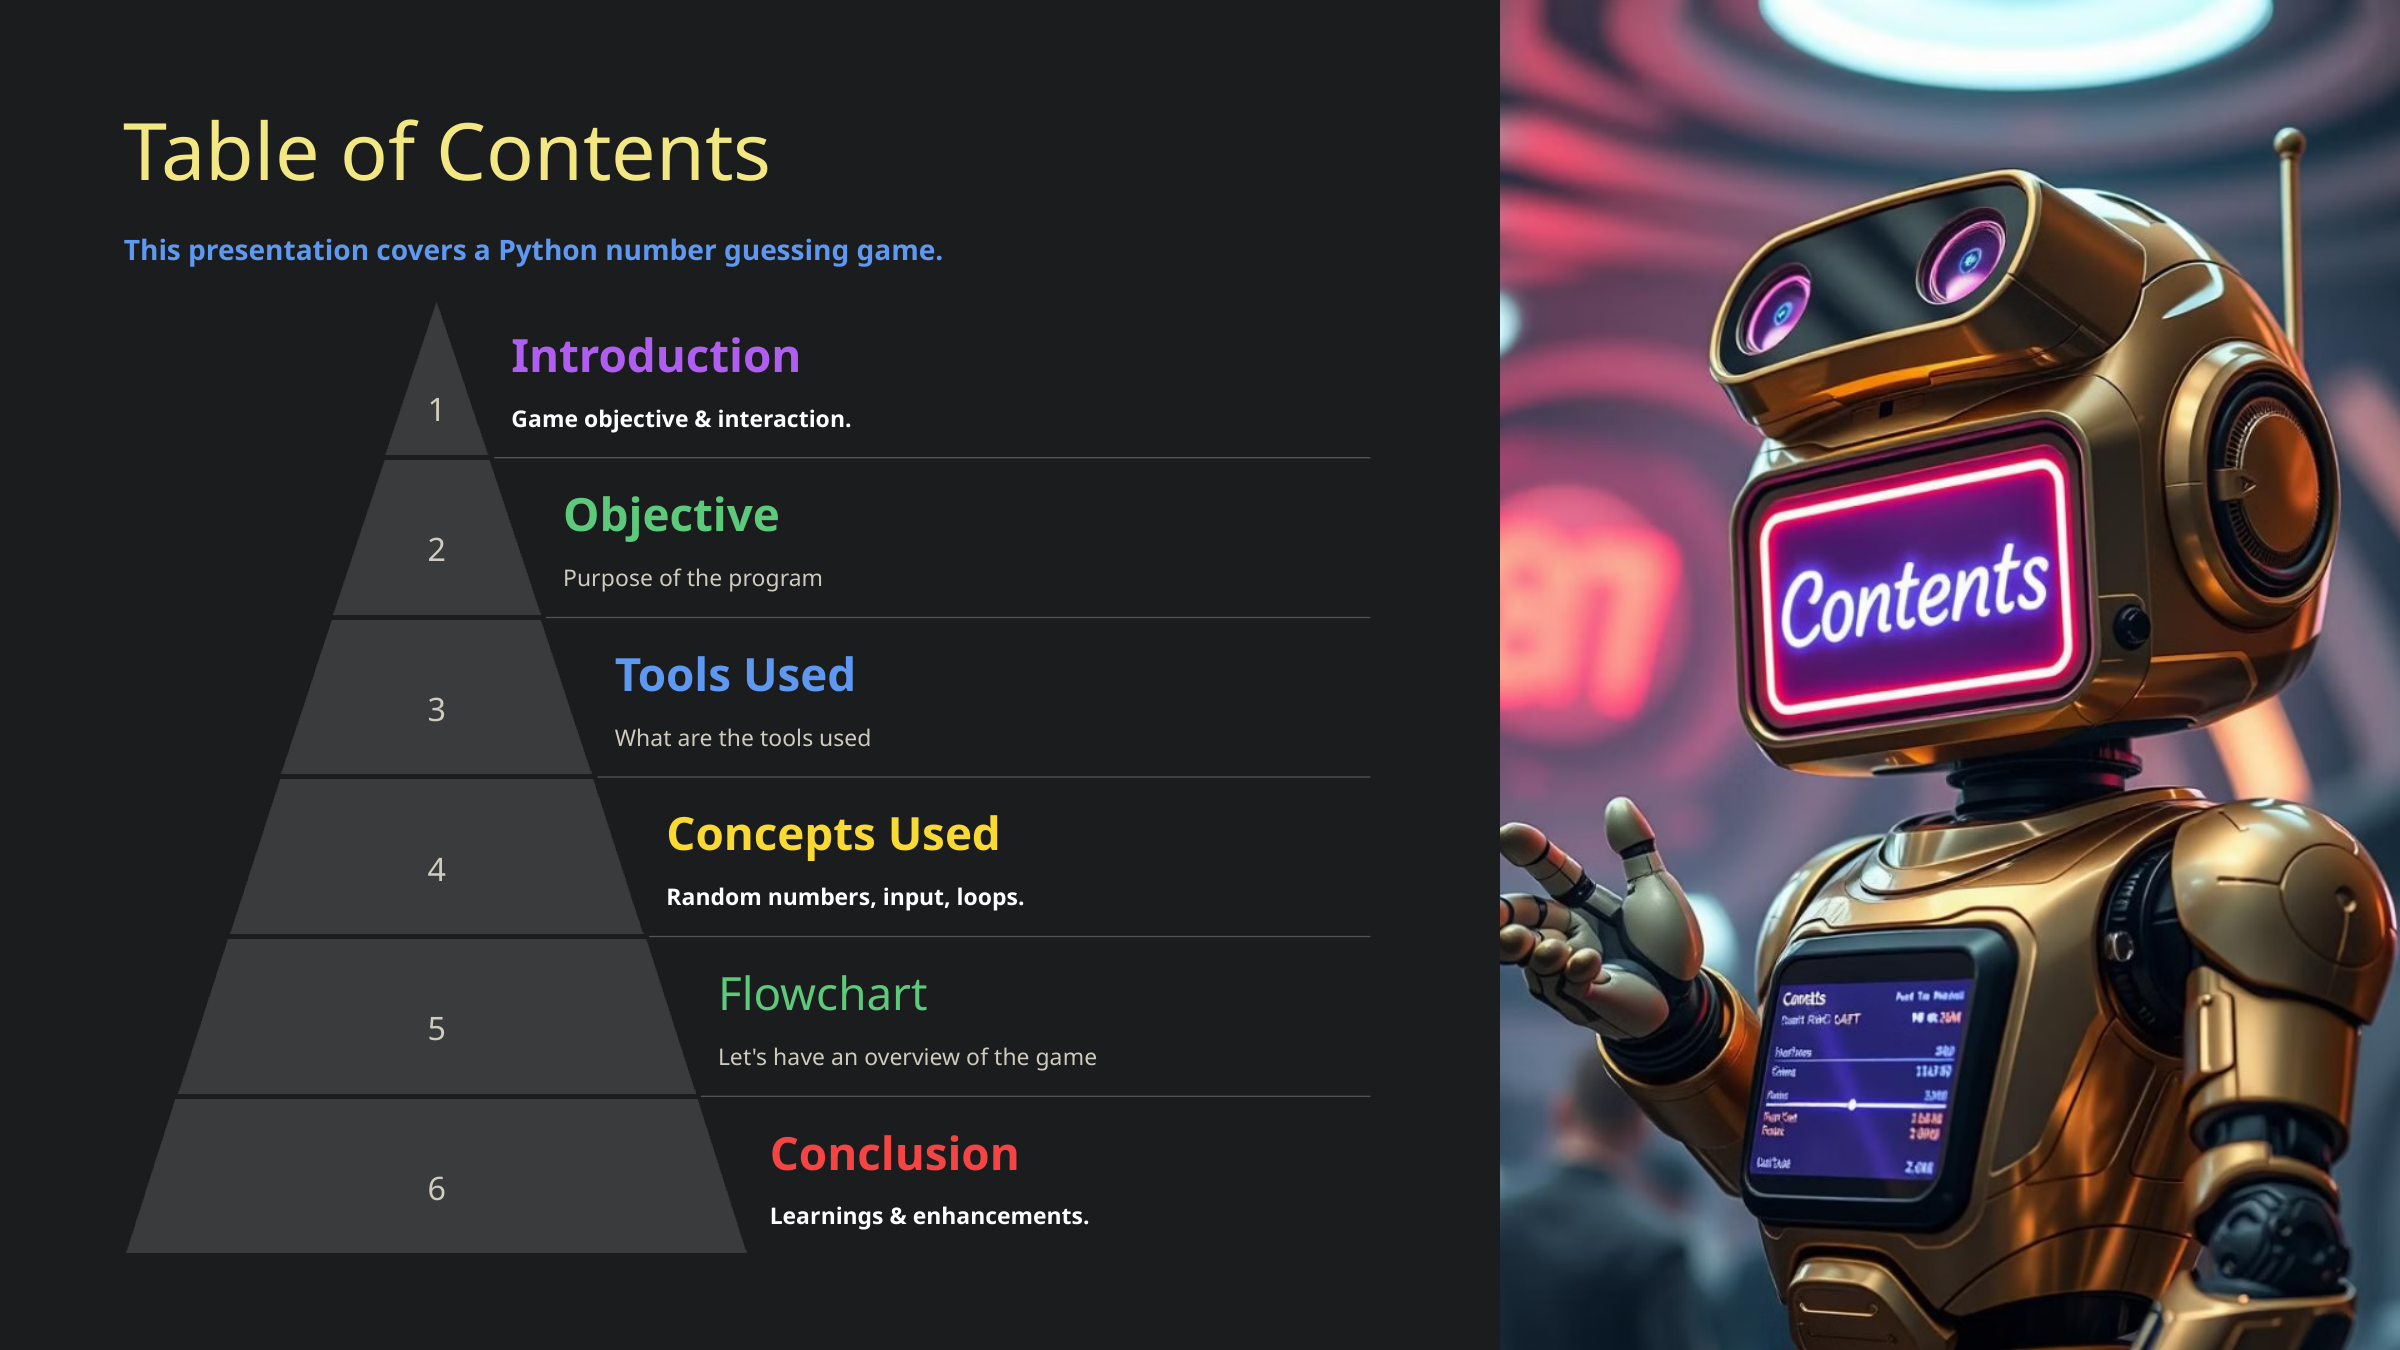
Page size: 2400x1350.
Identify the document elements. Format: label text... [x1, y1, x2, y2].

picture [1499, 0, 2400, 1350]
text_box Flowchart [718, 962, 1097, 1020]
picture [230, 779, 644, 934]
text_box Introduction [511, 323, 836, 382]
picture [126, 1099, 747, 1253]
text_box Random numbers, input, loops. [666, 873, 1008, 911]
text_box Conclusion [769, 1121, 1076, 1180]
picture [385, 301, 489, 455]
text_box This presentation covers a Python number guessing game. [123, 230, 923, 267]
text_box Purpose of the program [563, 554, 816, 592]
text_box Let's have an overview of the game [718, 1033, 1097, 1071]
text_box Learnings & enhancements. [769, 1193, 1076, 1230]
text_box Game objective & interaction. [511, 395, 836, 432]
text_box Concepts Used [666, 802, 1008, 861]
picture [281, 620, 592, 775]
picture [178, 939, 696, 1094]
picture [333, 460, 541, 615]
text_box Tools Used [614, 643, 869, 701]
text_box What are the tools used [614, 714, 869, 752]
text_box Table of Contents [123, 97, 917, 197]
text_box Objective [563, 483, 816, 541]
